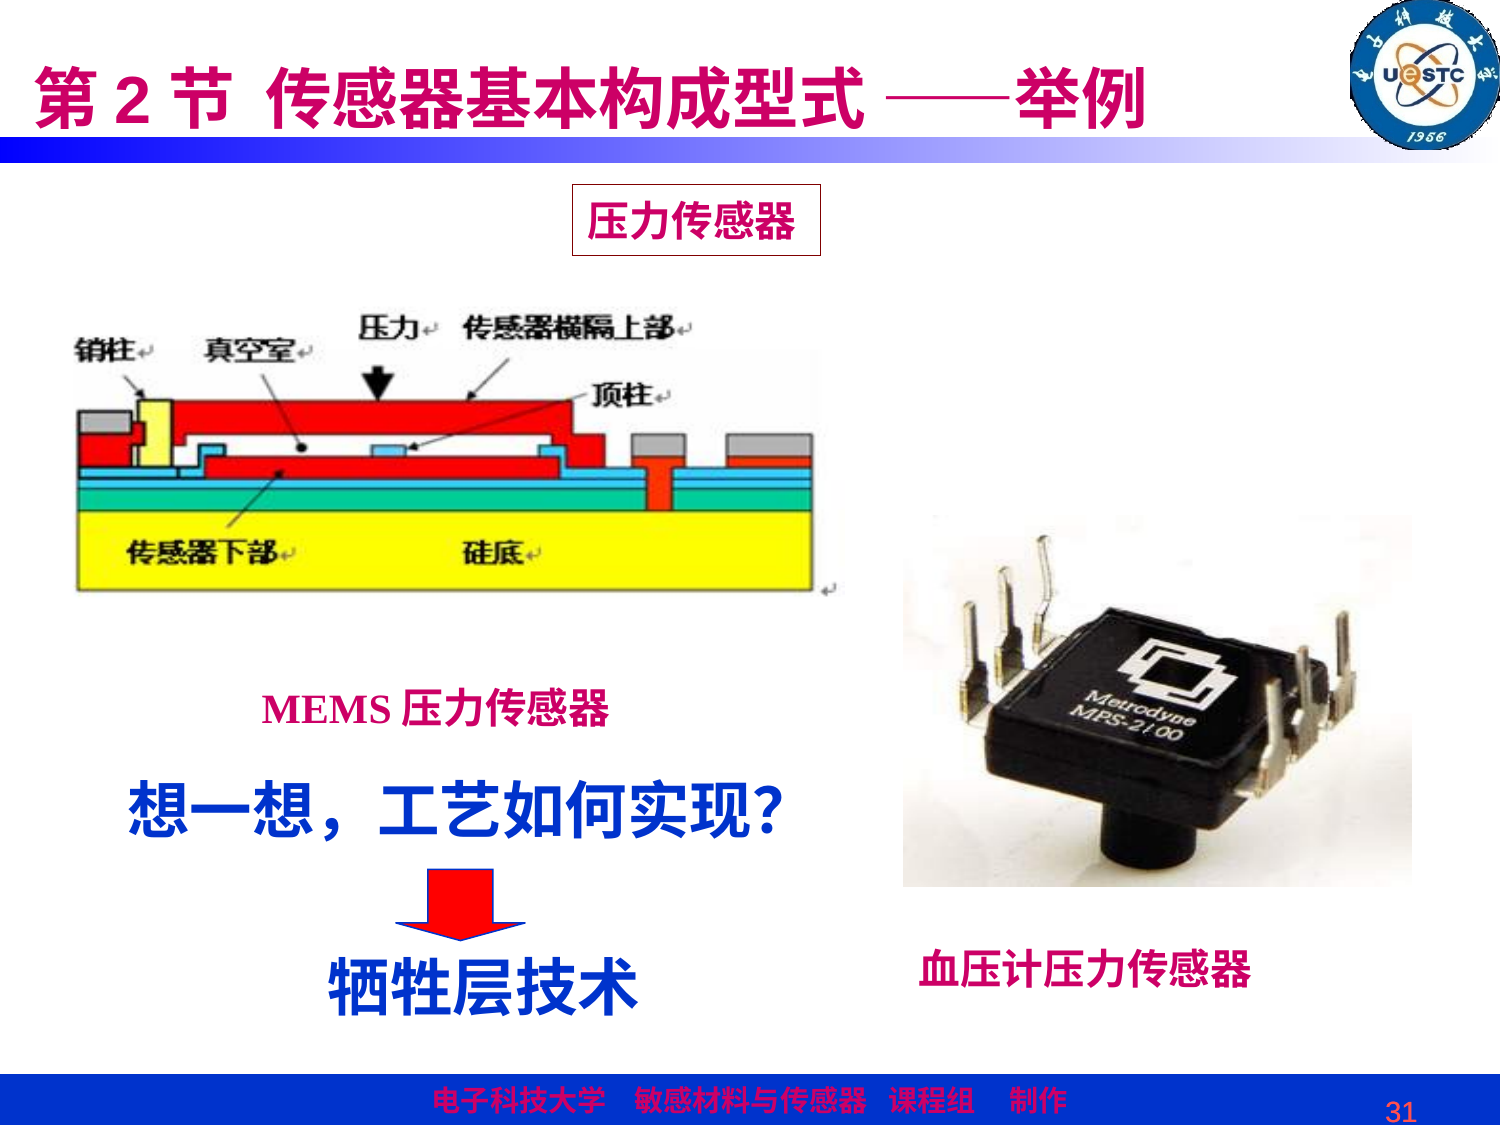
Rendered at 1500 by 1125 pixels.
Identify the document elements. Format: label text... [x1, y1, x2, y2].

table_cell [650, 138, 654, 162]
title 压力传感器 [572, 184, 821, 256]
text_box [40, 278, 845, 740]
picture [1350, 0, 1500, 150]
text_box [903, 515, 1412, 1001]
text_box 31 [1057, 1085, 1433, 1125]
text_box 想一想，工艺如何实现？ [112, 763, 869, 853]
table_cell [738, 138, 743, 162]
text_box 第2节 传感器基本构成型式 ——举例 [17, 55, 1235, 138]
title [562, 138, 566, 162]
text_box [914, 138, 919, 162]
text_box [312, 869, 810, 1031]
text_box 石墨烯 [826, 138, 831, 162]
